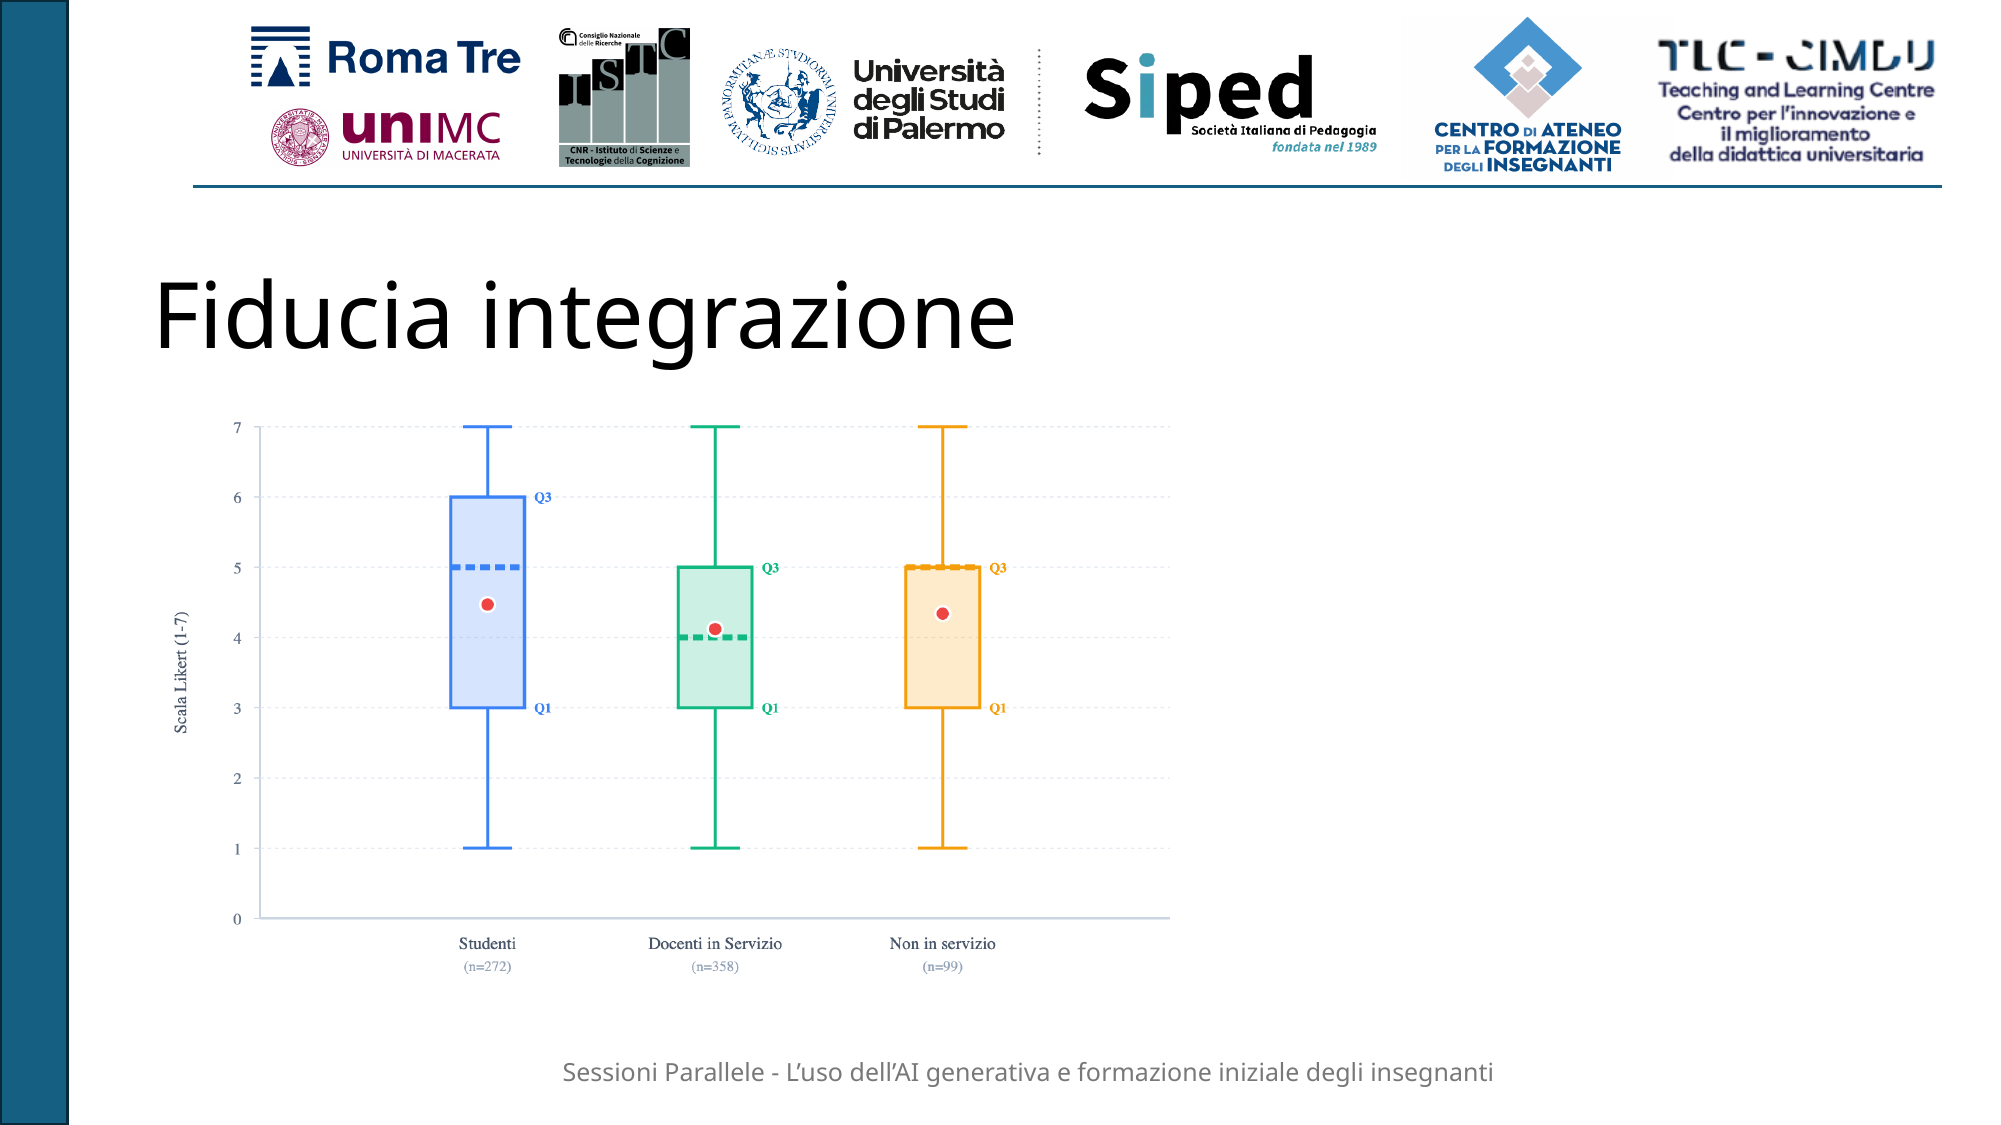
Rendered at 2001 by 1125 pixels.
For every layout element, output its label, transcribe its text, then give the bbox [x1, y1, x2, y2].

picture [713, 42, 1053, 162]
text_box Fiducia integrazione [137, 209, 1863, 428]
picture [250, 26, 521, 87]
picture [270, 108, 501, 167]
picture [559, 28, 690, 167]
text_box [0, 0, 69, 1125]
picture [148, 396, 1194, 999]
picture [1401, 2, 1989, 193]
picture [1081, 50, 1378, 154]
footer Sessioni Parallele - L’uso dell’AI generativa e formazione iniziale degli insegnanti [516, 1041, 1542, 1101]
